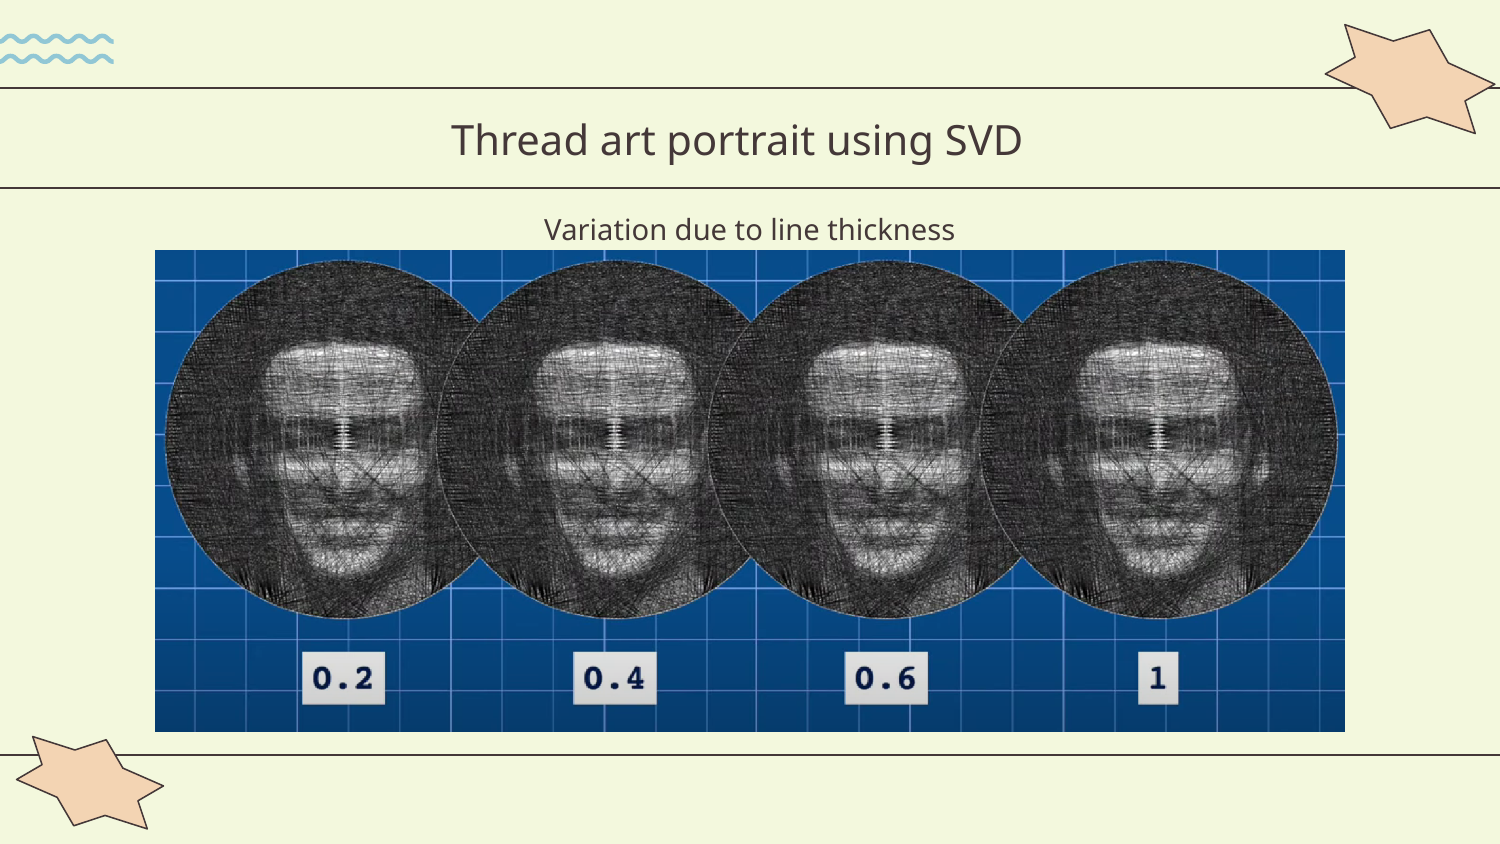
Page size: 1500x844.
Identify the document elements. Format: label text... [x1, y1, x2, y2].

title Thread art portrait using SVD [105, 99, 1370, 179]
picture [155, 249, 1345, 732]
text_box Variation due to line thickness [118, 202, 1382, 251]
